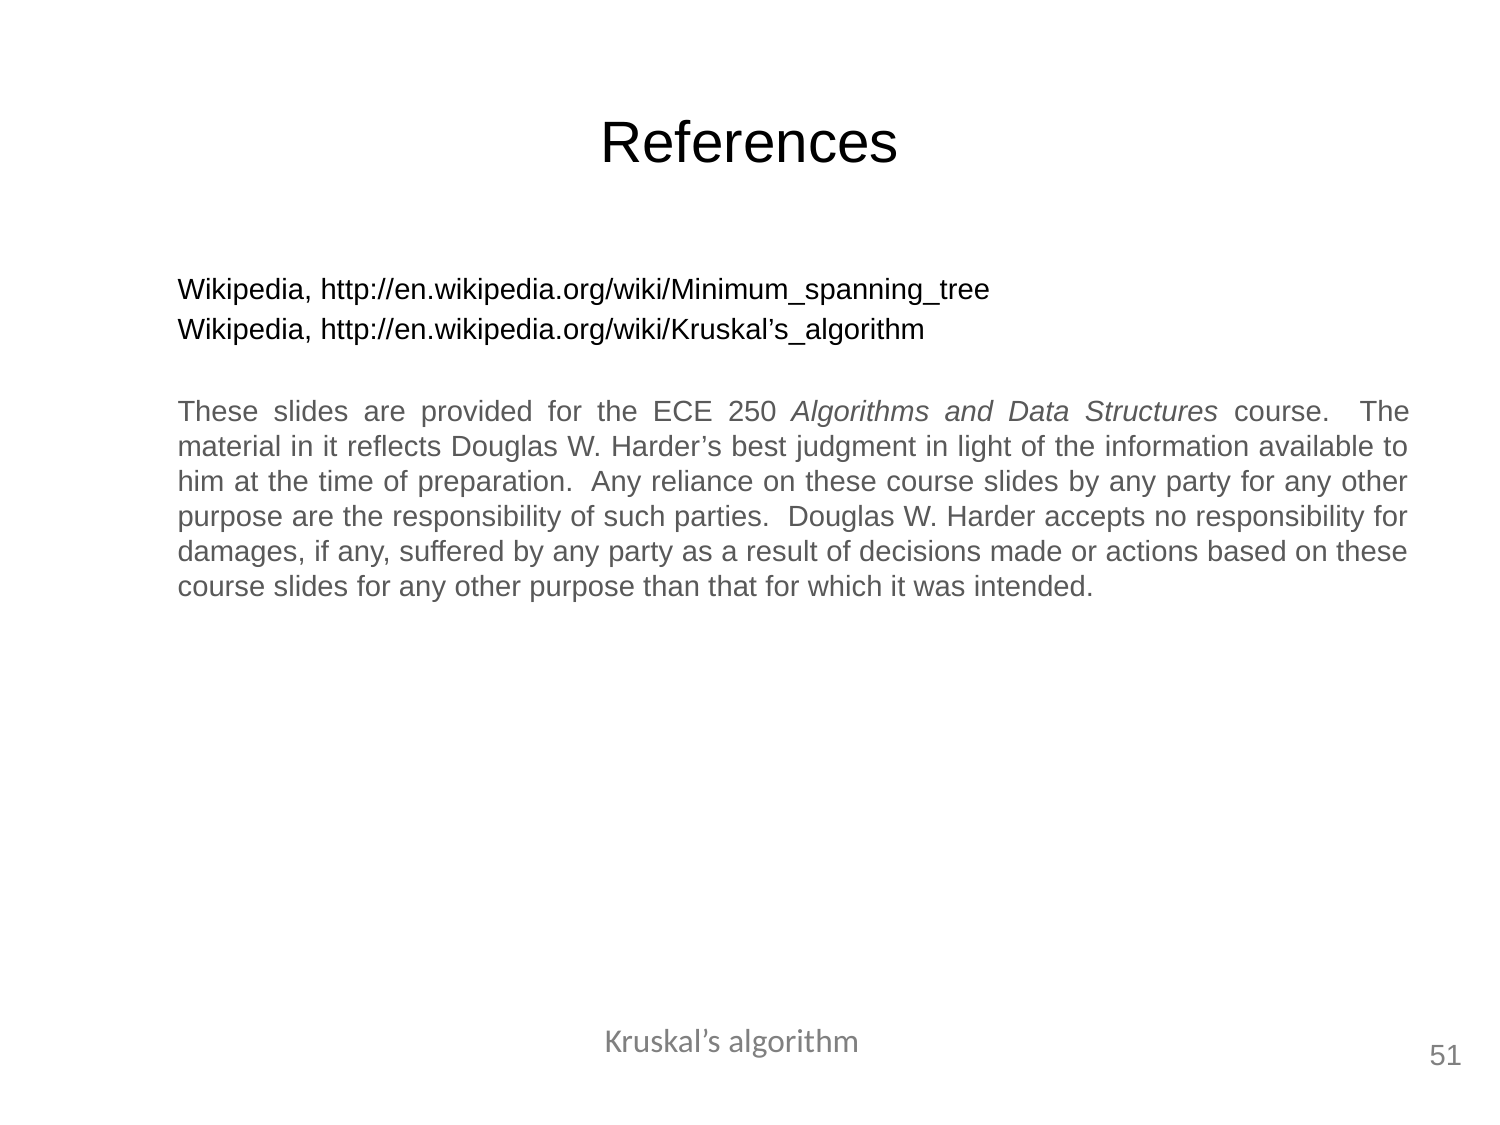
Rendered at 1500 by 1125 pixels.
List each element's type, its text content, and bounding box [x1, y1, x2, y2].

list Wikipedia, http://en.wikipedia.org/wiki/Minimum_spanning_tree Wikipedia, http://en.wikipedia.org/wiki/Kruskal’s_algorithm These slides are provided for the ECE 250 Algorithms and Data Structures course. The material in it reflects Douglas W. Harder’s best judgment in light of the information available to him at the time of preparation. Any reliance on these course slides by any party for any other purpose are the responsibility of such parties. Douglas W. Harder accepts no responsibility for damages, if any, suffered by any party as a result of decisions made or actions based on these course slides for any other purpose than that for which it was intended. [74, 262, 1426, 1006]
title References [74, 44, 1426, 233]
